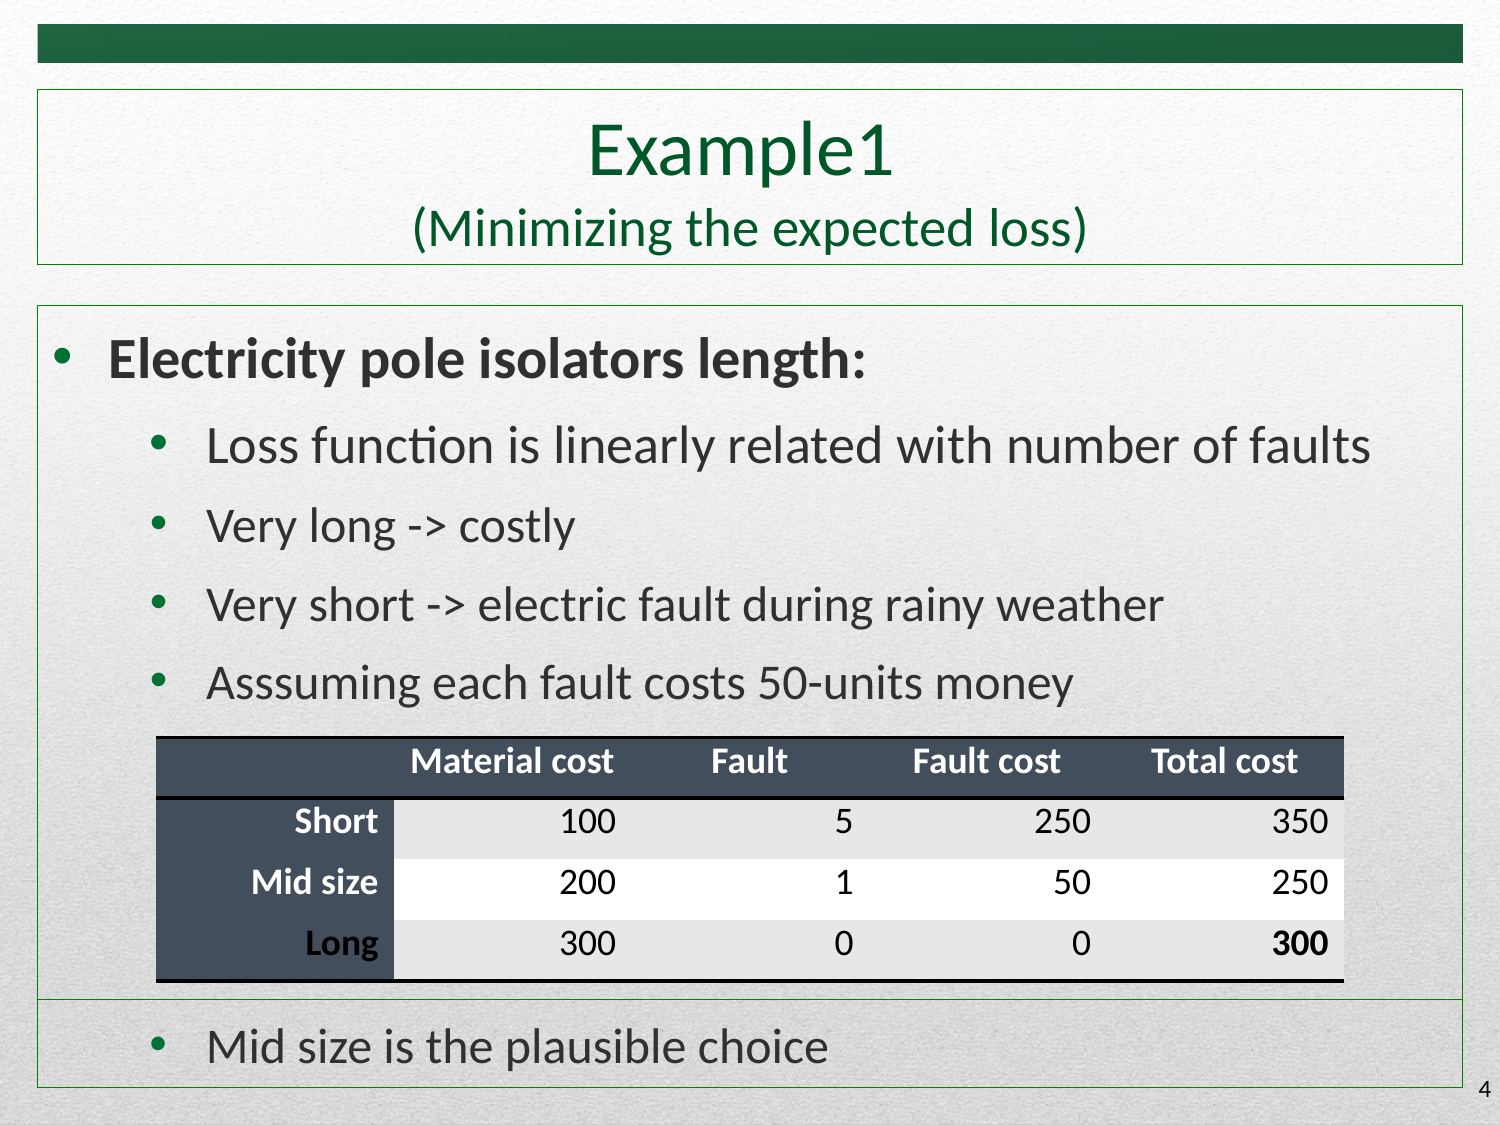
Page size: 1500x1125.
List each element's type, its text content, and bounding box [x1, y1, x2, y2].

table_cell 1 [631, 859, 869, 920]
title Example1 (Minimizing the expected loss) [37, 89, 1463, 265]
table_cell 300 [1106, 920, 1344, 979]
slide_number 4 [1381, 1065, 1500, 1125]
list Electricity pole isolators length: Loss function is linearly related with number of faults Very long -> costly Very short -> electric fault during rainy weather Asssuming each fault costs 50-units money [37, 305, 1463, 999]
table_header Material cost [394, 739, 631, 796]
table_cell Short [156, 800, 394, 859]
table_cell 50 [869, 859, 1106, 920]
table_cell Mid size [156, 859, 394, 920]
table_cell 250 [869, 800, 1106, 859]
table_header [156, 739, 394, 796]
table_header Fault [631, 739, 869, 796]
table_header Total cost [1106, 739, 1344, 796]
text_box Mid size is the plausible choice [37, 999, 1463, 1088]
table_cell Long [156, 920, 394, 979]
table_cell 250 [1106, 859, 1344, 920]
table_header Fault cost [869, 739, 1106, 796]
table_cell 0 [869, 920, 1106, 979]
table_cell 200 [394, 859, 631, 920]
table_cell 100 [394, 800, 631, 859]
table_cell 350 [1106, 800, 1344, 859]
table_cell 0 [631, 920, 869, 979]
picture [37, 24, 1463, 63]
table_cell 300 [394, 920, 631, 979]
table_cell 5 [631, 800, 869, 859]
